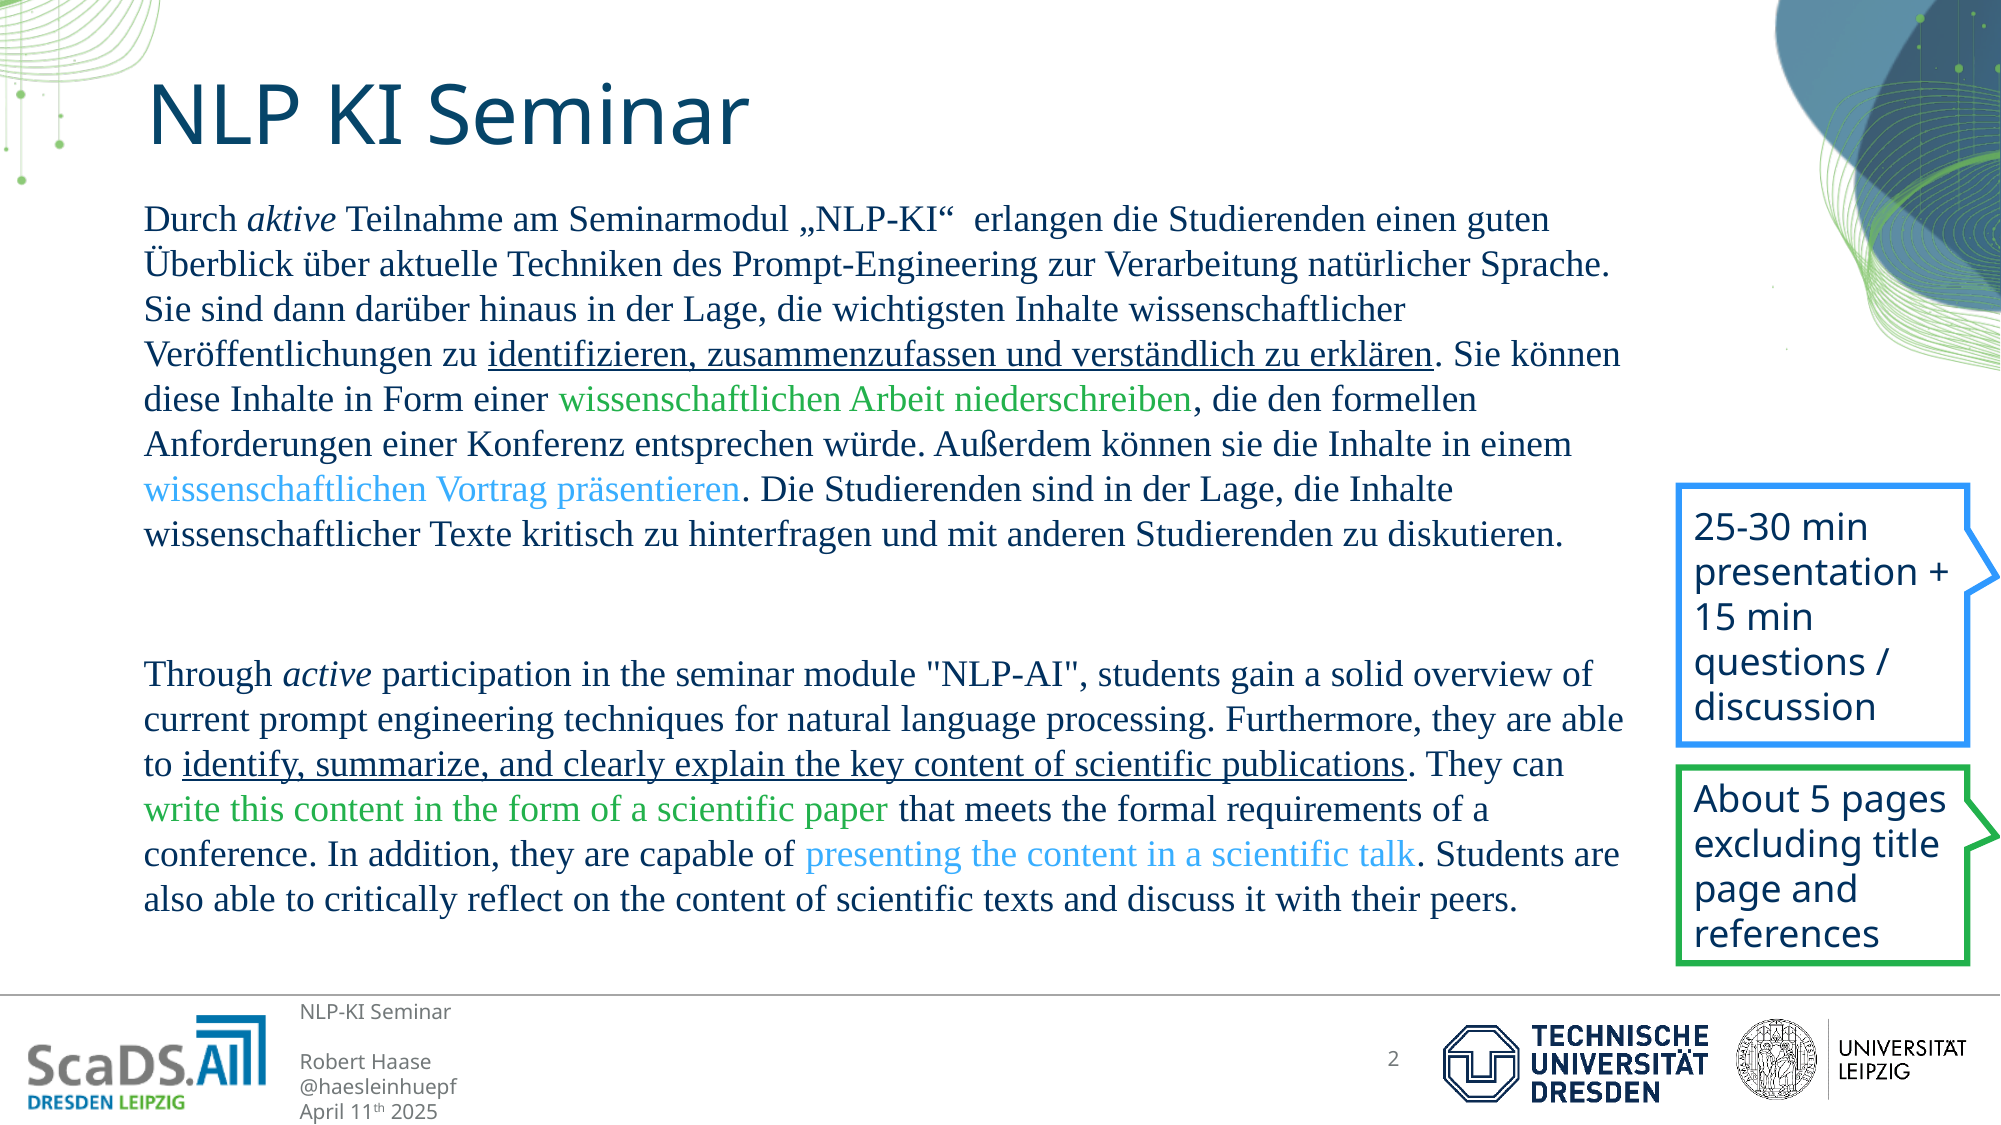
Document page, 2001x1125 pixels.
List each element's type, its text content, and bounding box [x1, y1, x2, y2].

picture [1772, 0, 2001, 396]
picture [26, 1014, 268, 1113]
title NLP KI Seminar [146, 61, 1831, 195]
text_box 25-30 min presentation + 15 min questions / discussion [1677, 484, 1998, 746]
picture [1442, 996, 2000, 1122]
picture [0, 0, 172, 235]
text_box About 5 pages excluding title page and references [1677, 766, 1999, 965]
list Durch aktive Teilnahme am Seminarmodul „NLP-KI“ erlangen die Studierenden einen guten Überblick über aktuelle Techniken des Prompt-Engineering zur Verarbeitung natürlicher Sprache. Sie sind dann darüber hinaus in der Lage, die wichtigsten Inhalte wissenschaftlicher Veröffentlichungen zu identifizieren, zusammenzufassen und verständlich zu erklären. Sie können diese Inhalte in Form einer wissenschaftlichen Arbeit niederschreiben, die den formellen Anforderungen einer Konferenz entsprechen würde. Außerdem können sie die Inhalte in einem wissenschaftlichen Vortrag präsentieren. Die Studierenden sind in der Lage, die Inhalte wissenschaftlicher Texte kritisch zu hinterfragen und mit anderen Studierenden zu diskutieren. Through active participation in the seminar module "NLP-AI", students gain a solid overview of current prompt engineering techniques for natural language processing. Furthermore, they are able to identify, summarize, and clearly explain the key content of scientific publications. They can write this content in the form of a scientific paper that meets the formal requirements of a conference. In addition, they are capable of presenting the content in a scientific talk. Students are also able to critically reflect on the content of scientific texts and discuss it with their peers. [143, 194, 1638, 941]
